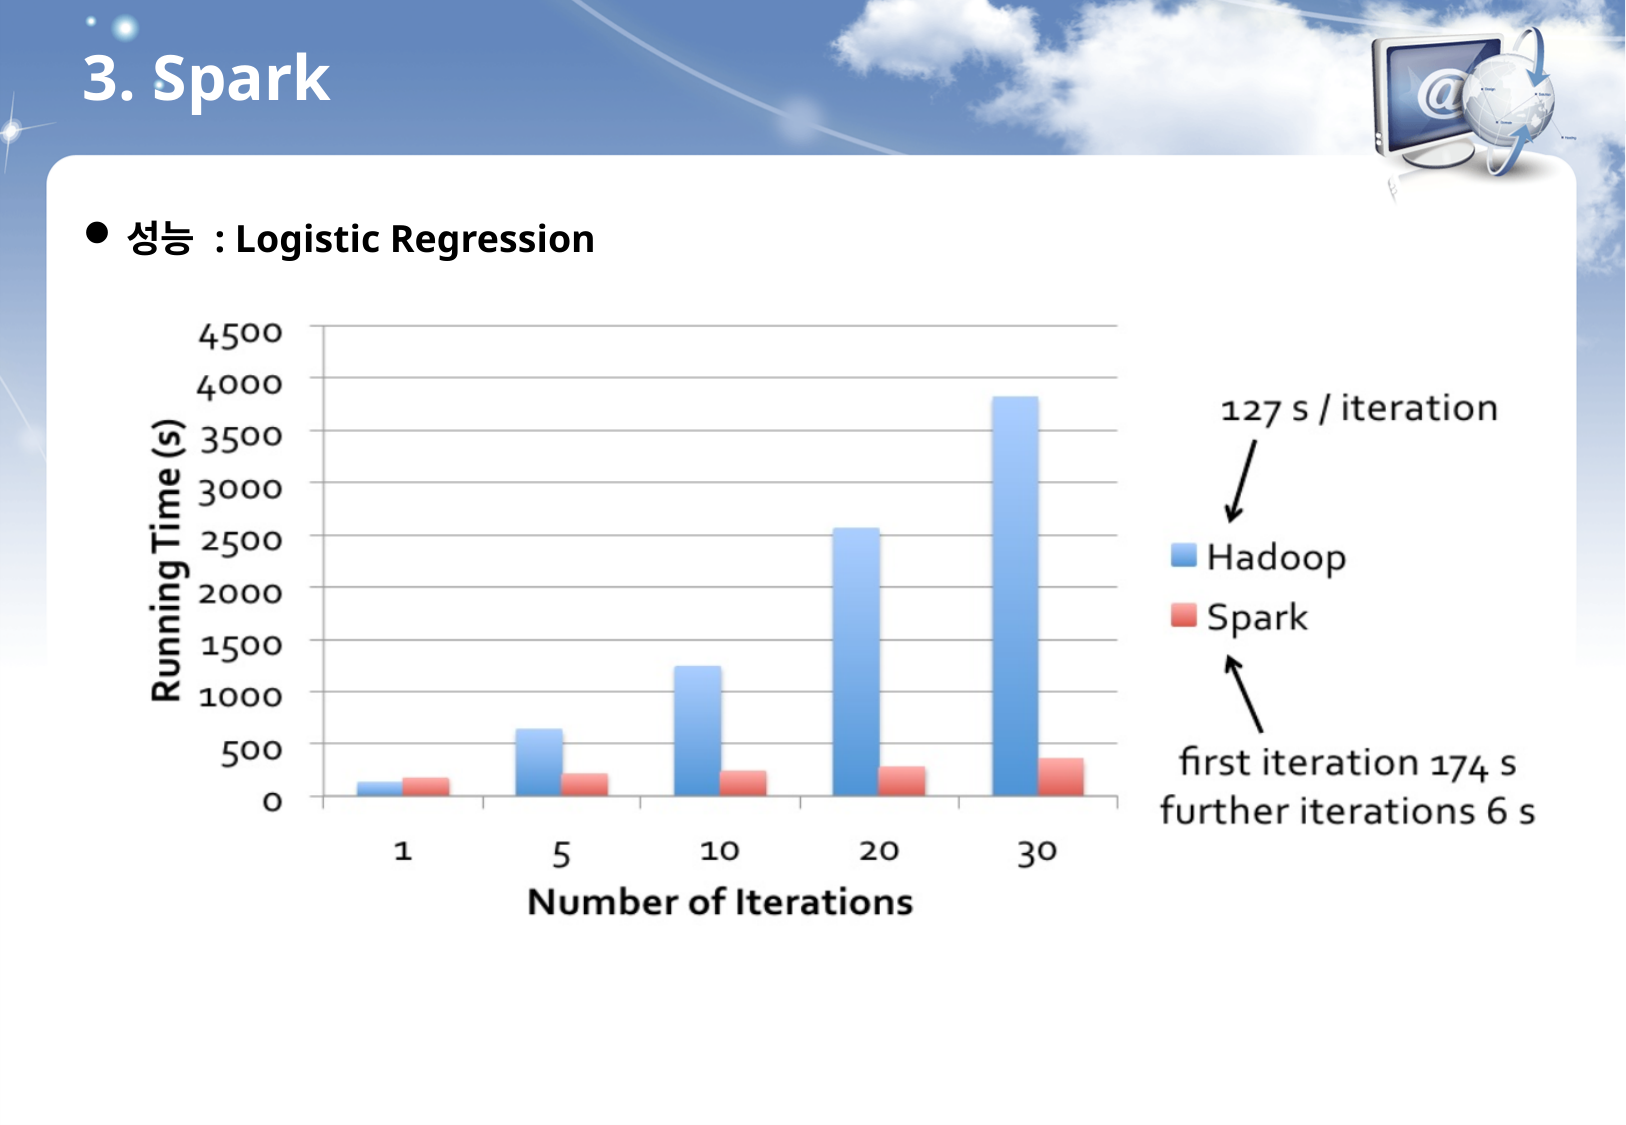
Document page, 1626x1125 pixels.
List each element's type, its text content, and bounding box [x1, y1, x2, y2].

title 성능 : Logistic Regression [68, 198, 625, 402]
text_box 3. Spark [68, 31, 1464, 138]
picture [0, 0, 1626, 1125]
